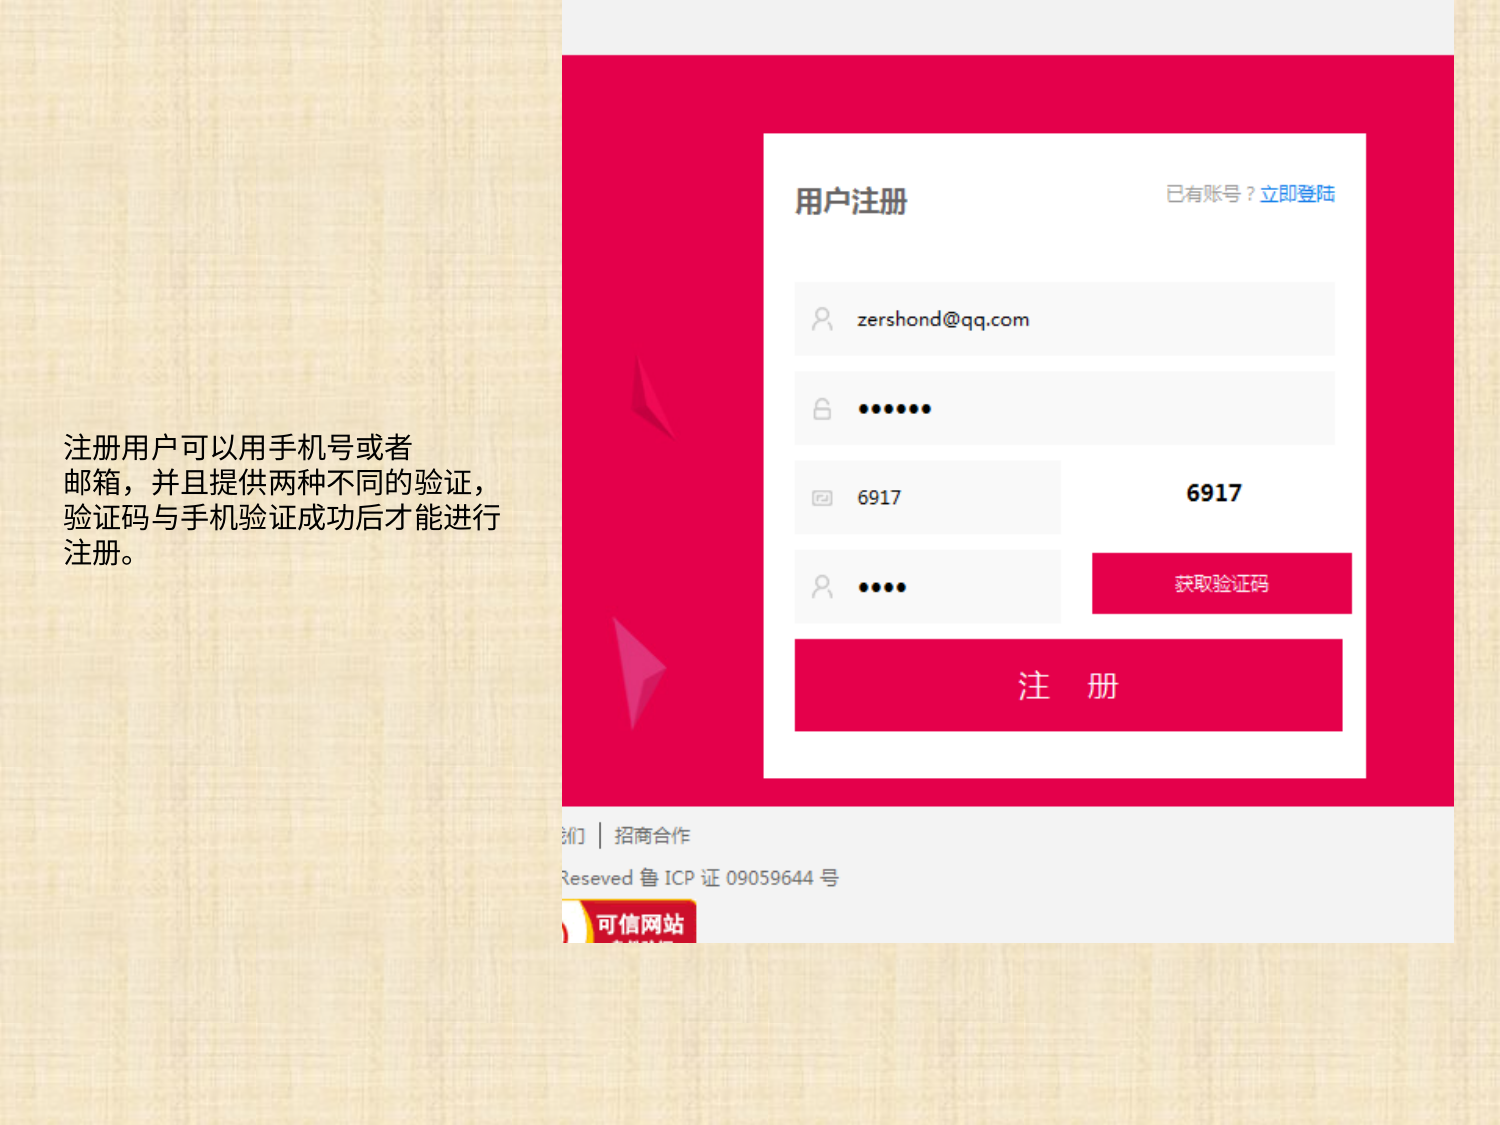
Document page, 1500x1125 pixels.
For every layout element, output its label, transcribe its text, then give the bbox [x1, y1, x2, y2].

picture [562, 0, 1454, 943]
text_box 注册用户可以用手机号或者 邮箱，并且提供两种不同的验证， 验证码与手机验证成功后才能进行 注册。 [48, 421, 518, 577]
